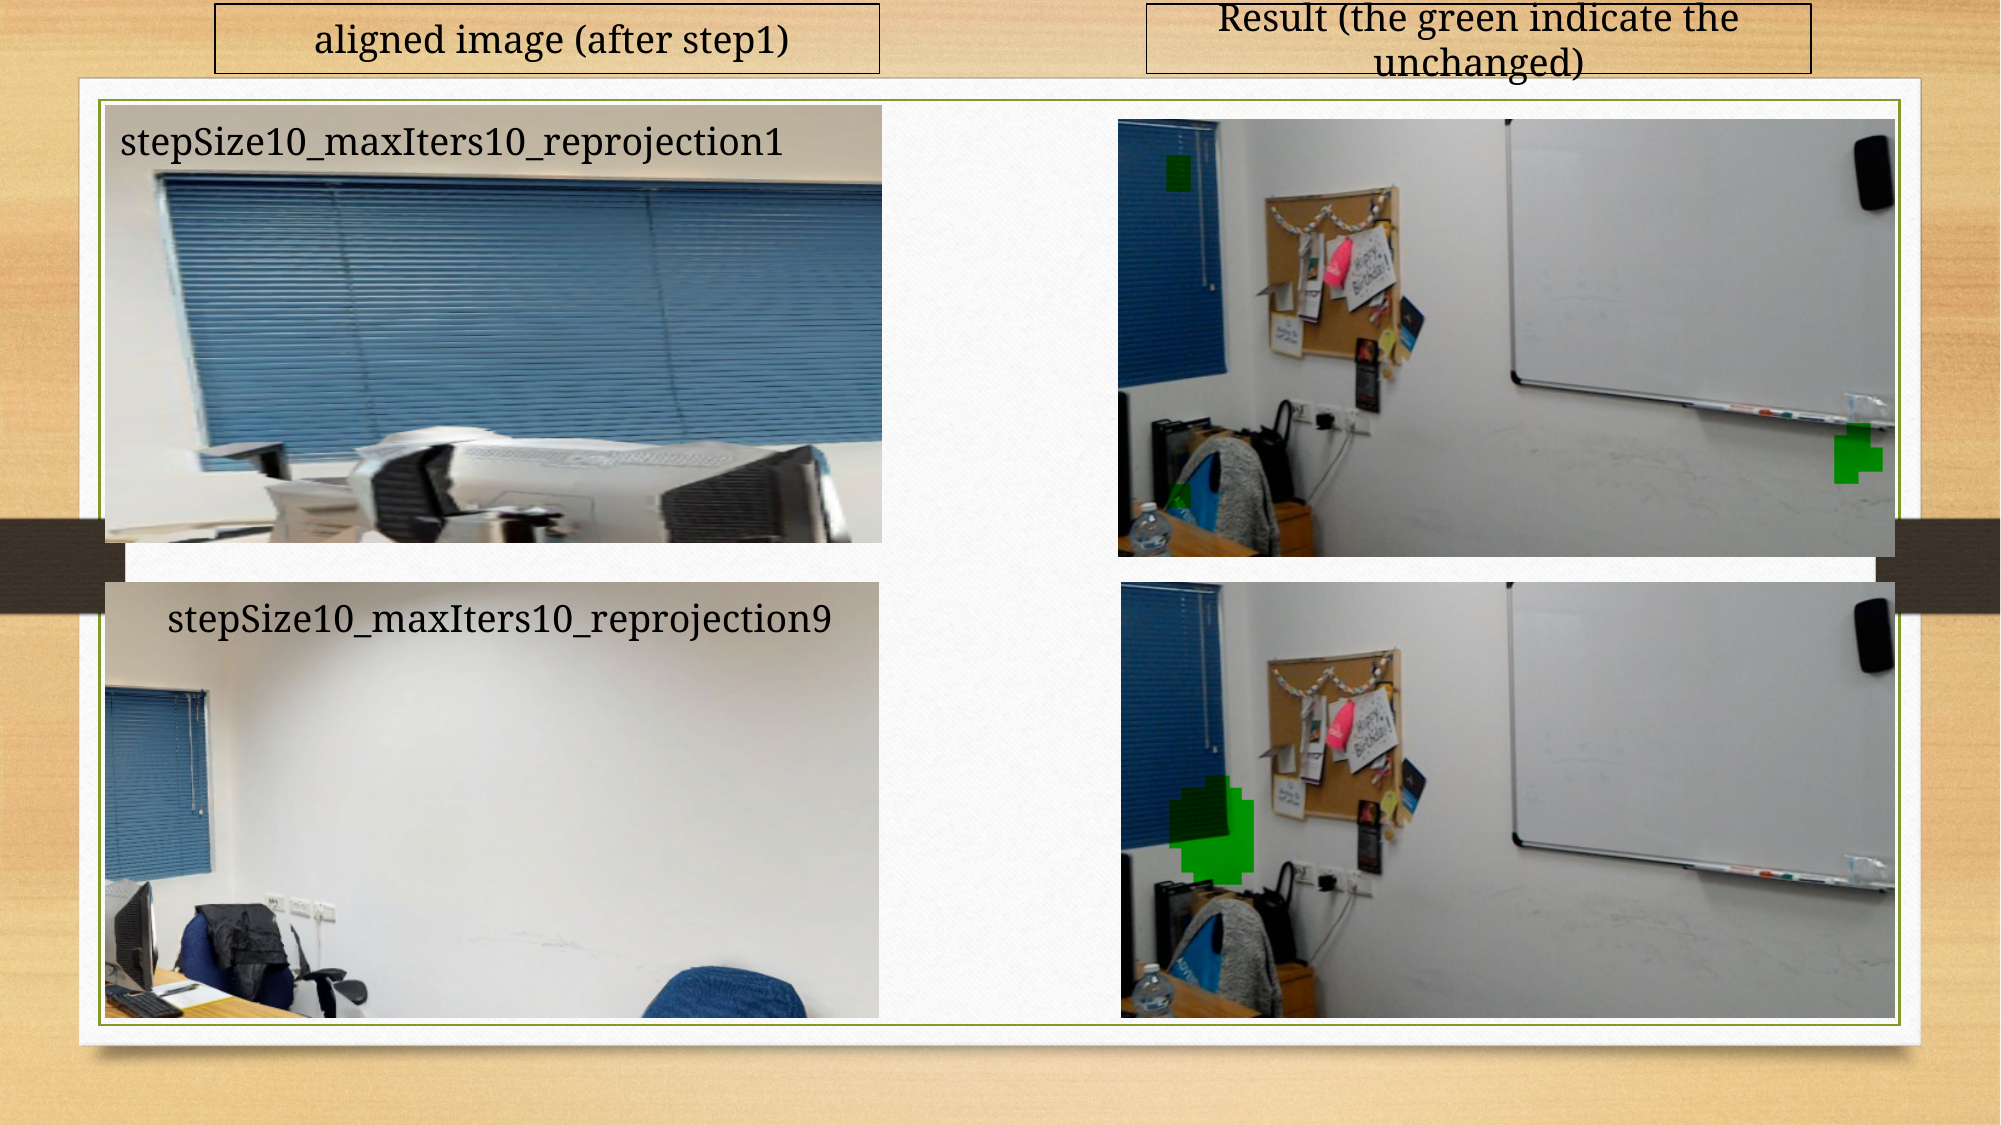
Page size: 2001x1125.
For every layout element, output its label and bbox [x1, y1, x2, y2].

picture [0, 0, 2001, 1125]
text_box [214, 3, 1812, 74]
